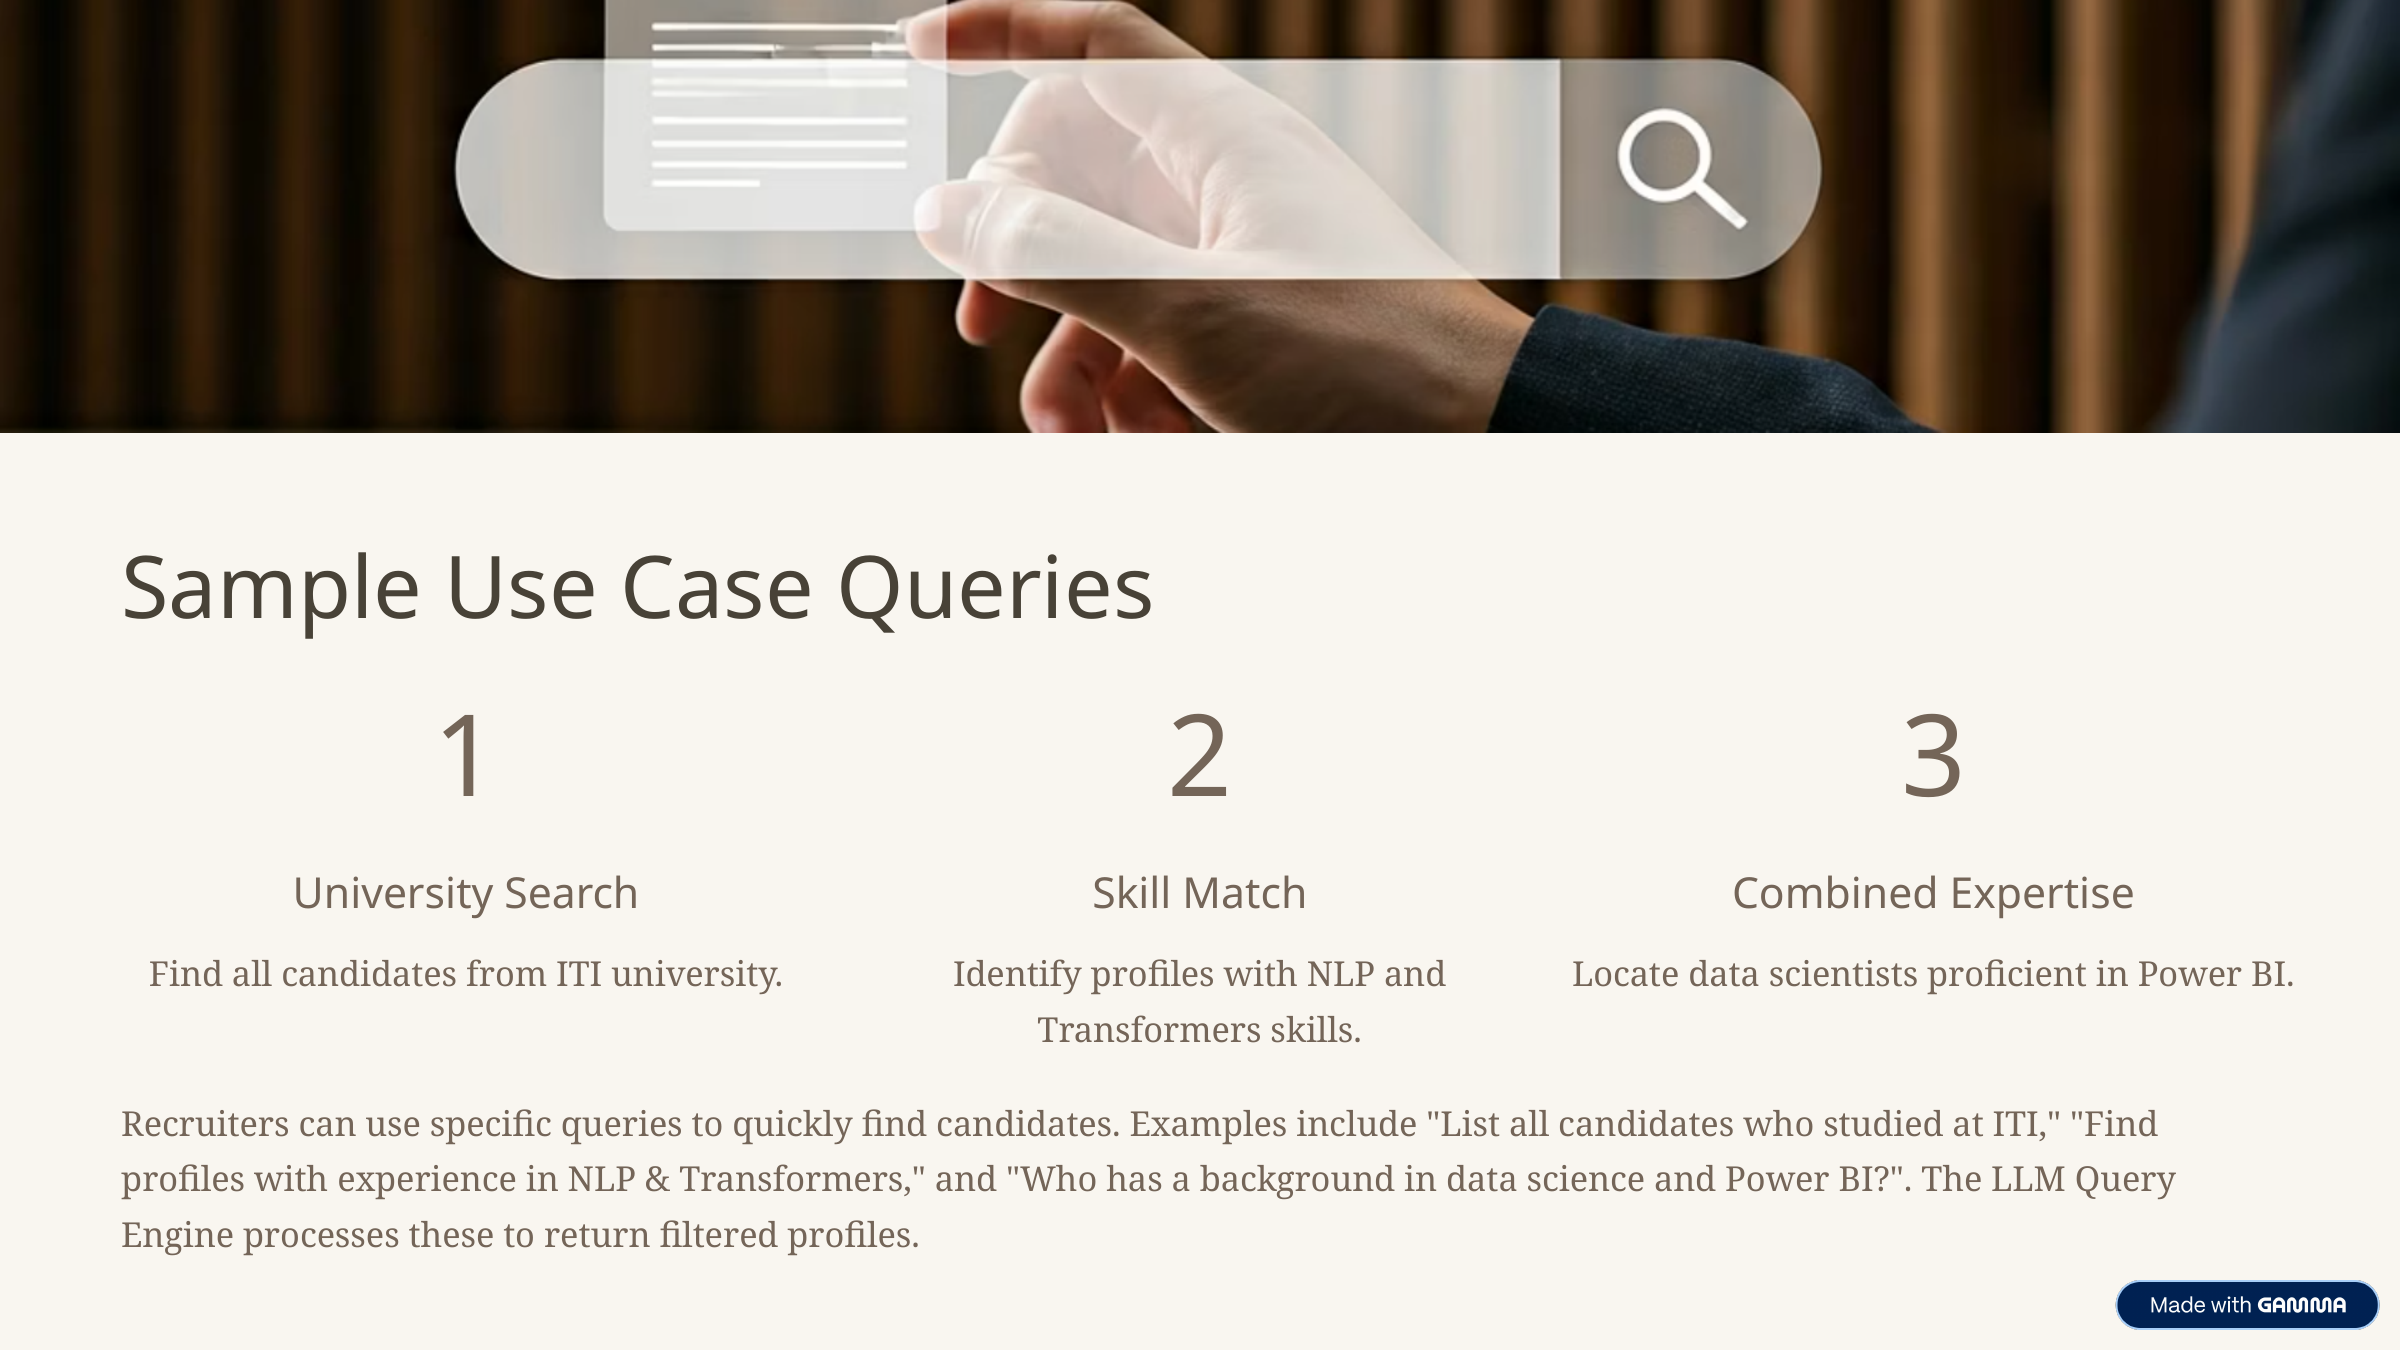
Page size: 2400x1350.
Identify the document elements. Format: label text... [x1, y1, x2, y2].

text_box 1 [121, 705, 812, 821]
picture [0, 0, 2400, 434]
text_box Recruiters can use specific queries to quickly find candidates. Examples include "List all candidates who studied at ITI," "Find profiles with experience in NLP & Transformers," and "Who has a background in data science and Power BI?". The LLM Query Engine processes these to return filtered profiles. [121, 1088, 2279, 1255]
text_box Skill Match [983, 863, 1417, 918]
text_box 3 [1588, 705, 2279, 821]
text_box Identify profiles with NLP and Transformers skills. [854, 938, 1546, 1050]
text_box Combined Expertise [1717, 863, 2151, 918]
text_box Locate data scientists proficient in Power BI. [1588, 938, 2279, 994]
picture [2106, 1271, 2389, 1339]
text_box Find all candidates from ITI university. [121, 938, 812, 994]
text_box University Search [249, 863, 683, 918]
text_box Sample Use Case Queries [121, 528, 1195, 637]
text_box 2 [854, 705, 1546, 821]
